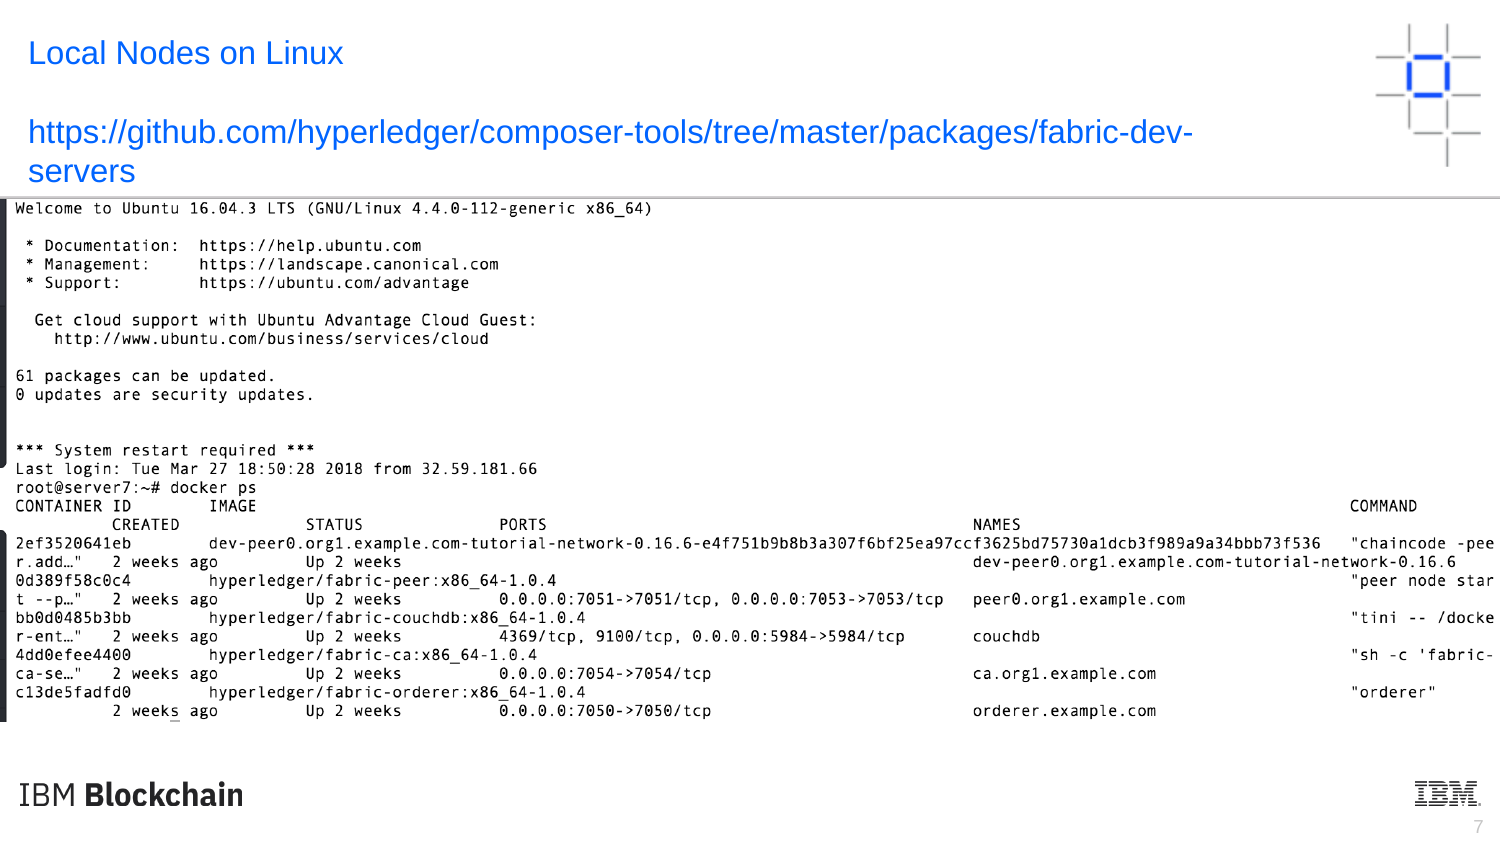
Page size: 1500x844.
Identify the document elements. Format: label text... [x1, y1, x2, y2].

slide_number 7 [1463, 806, 1492, 843]
list Local Nodes on Linux https://github.com/hyperledger/composer-tools/tree/master/packages/fabric-dev-servers [20, 23, 1296, 191]
picture [1376, 24, 1480, 166]
picture [20, 781, 242, 806]
picture [0, 195, 1500, 722]
picture [1415, 781, 1481, 806]
